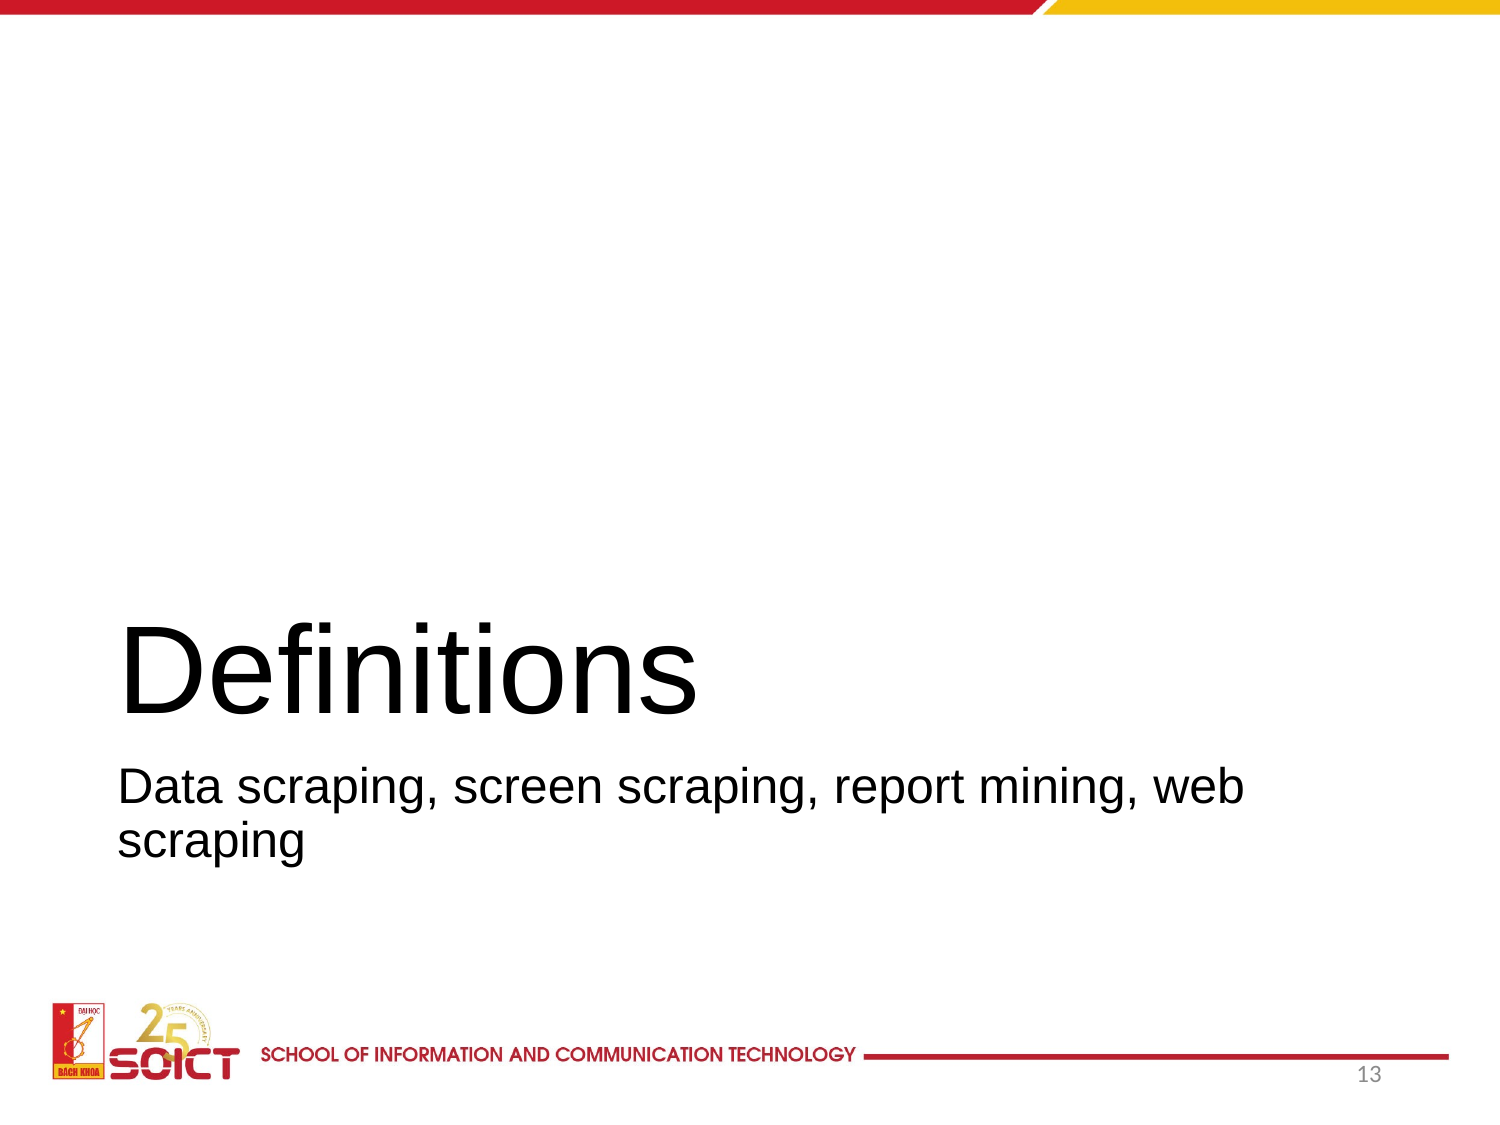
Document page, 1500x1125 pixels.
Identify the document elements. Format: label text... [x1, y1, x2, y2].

picture [0, 0, 1500, 1125]
title Definitions [102, 280, 1397, 749]
list Data scraping, screen scraping, report mining, web scraping [102, 752, 1397, 999]
slide_number 13 [1059, 1042, 1397, 1103]
